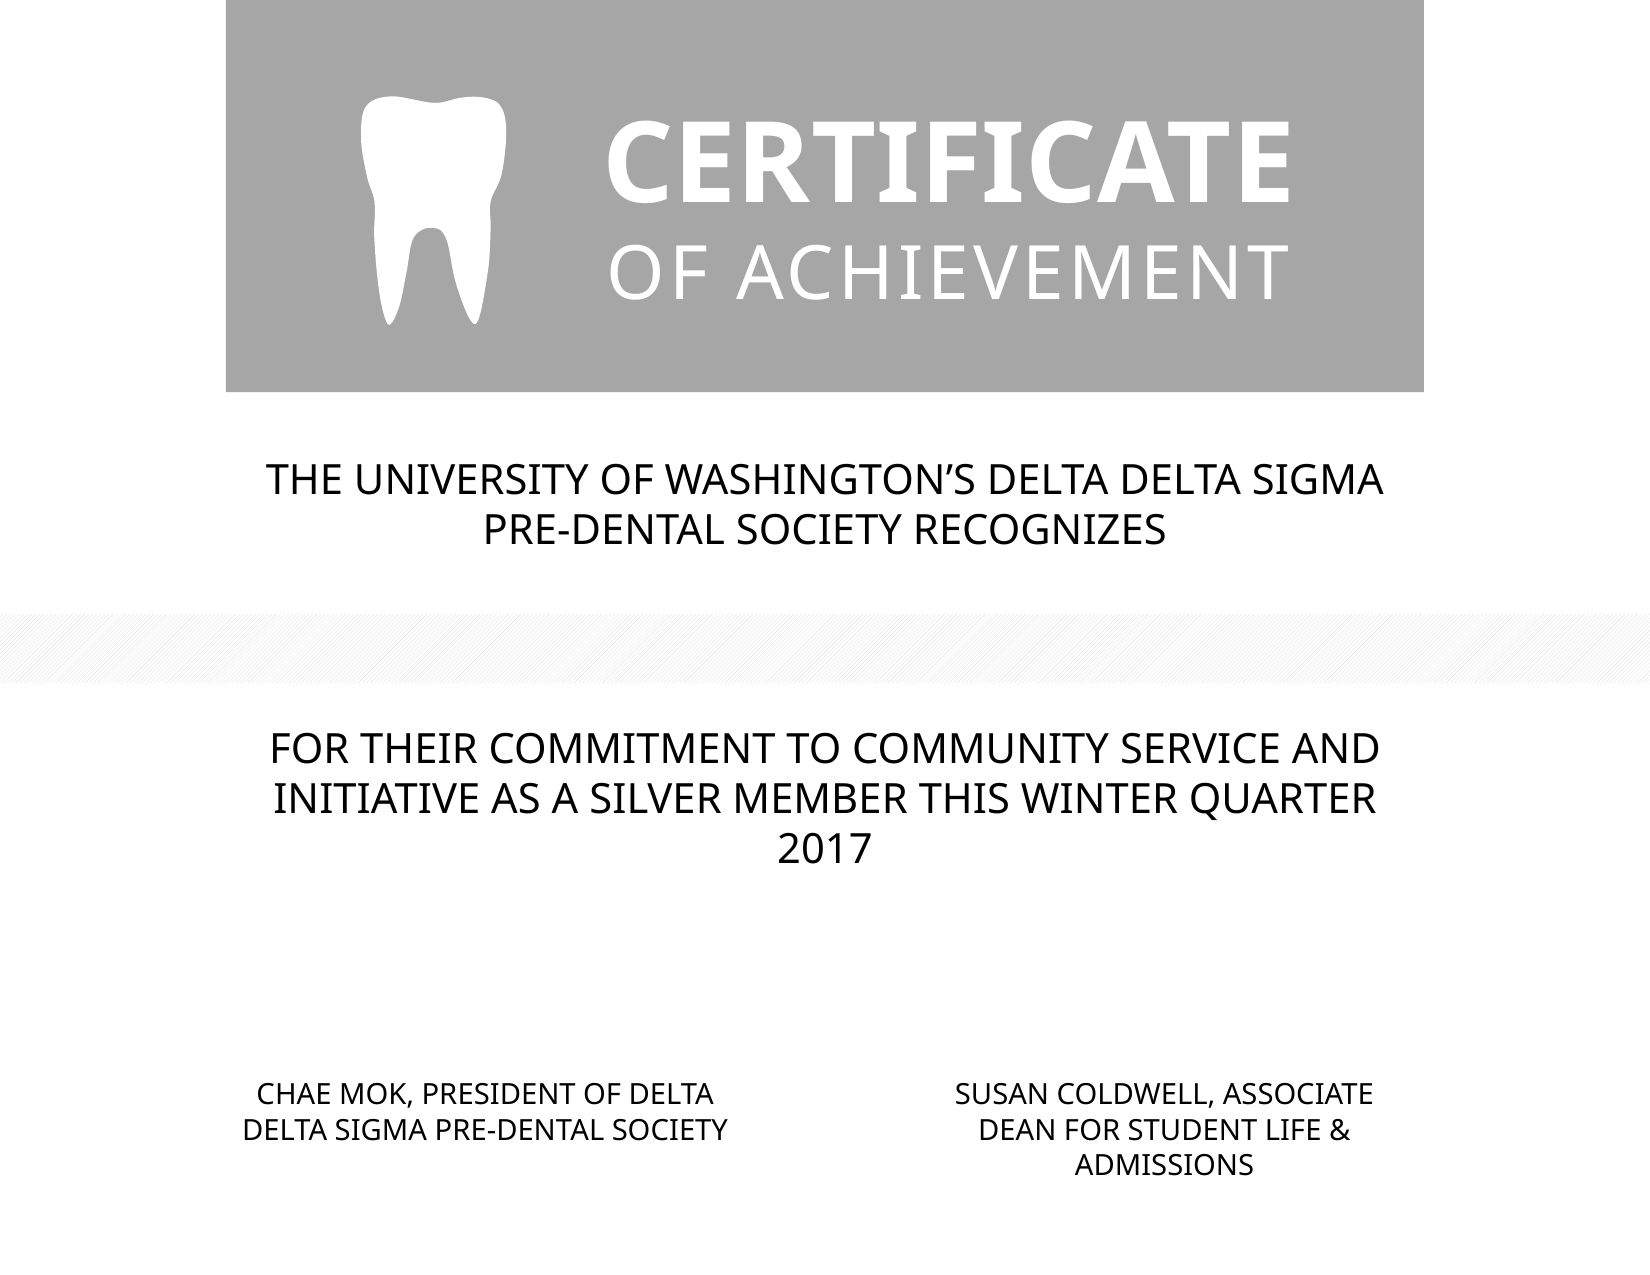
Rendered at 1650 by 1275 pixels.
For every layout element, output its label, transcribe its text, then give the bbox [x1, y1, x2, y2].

text_box The University of Washington’s Delta Delta Sigma Pre-Dental Society recognizes [214, 445, 1436, 561]
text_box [222, 1068, 1428, 1155]
text_box For their commitment to community service and initiative as a Silver Member this Winter Quarter 2017 [214, 714, 1436, 879]
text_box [225, 0, 1424, 393]
text_box [0, 613, 1650, 684]
